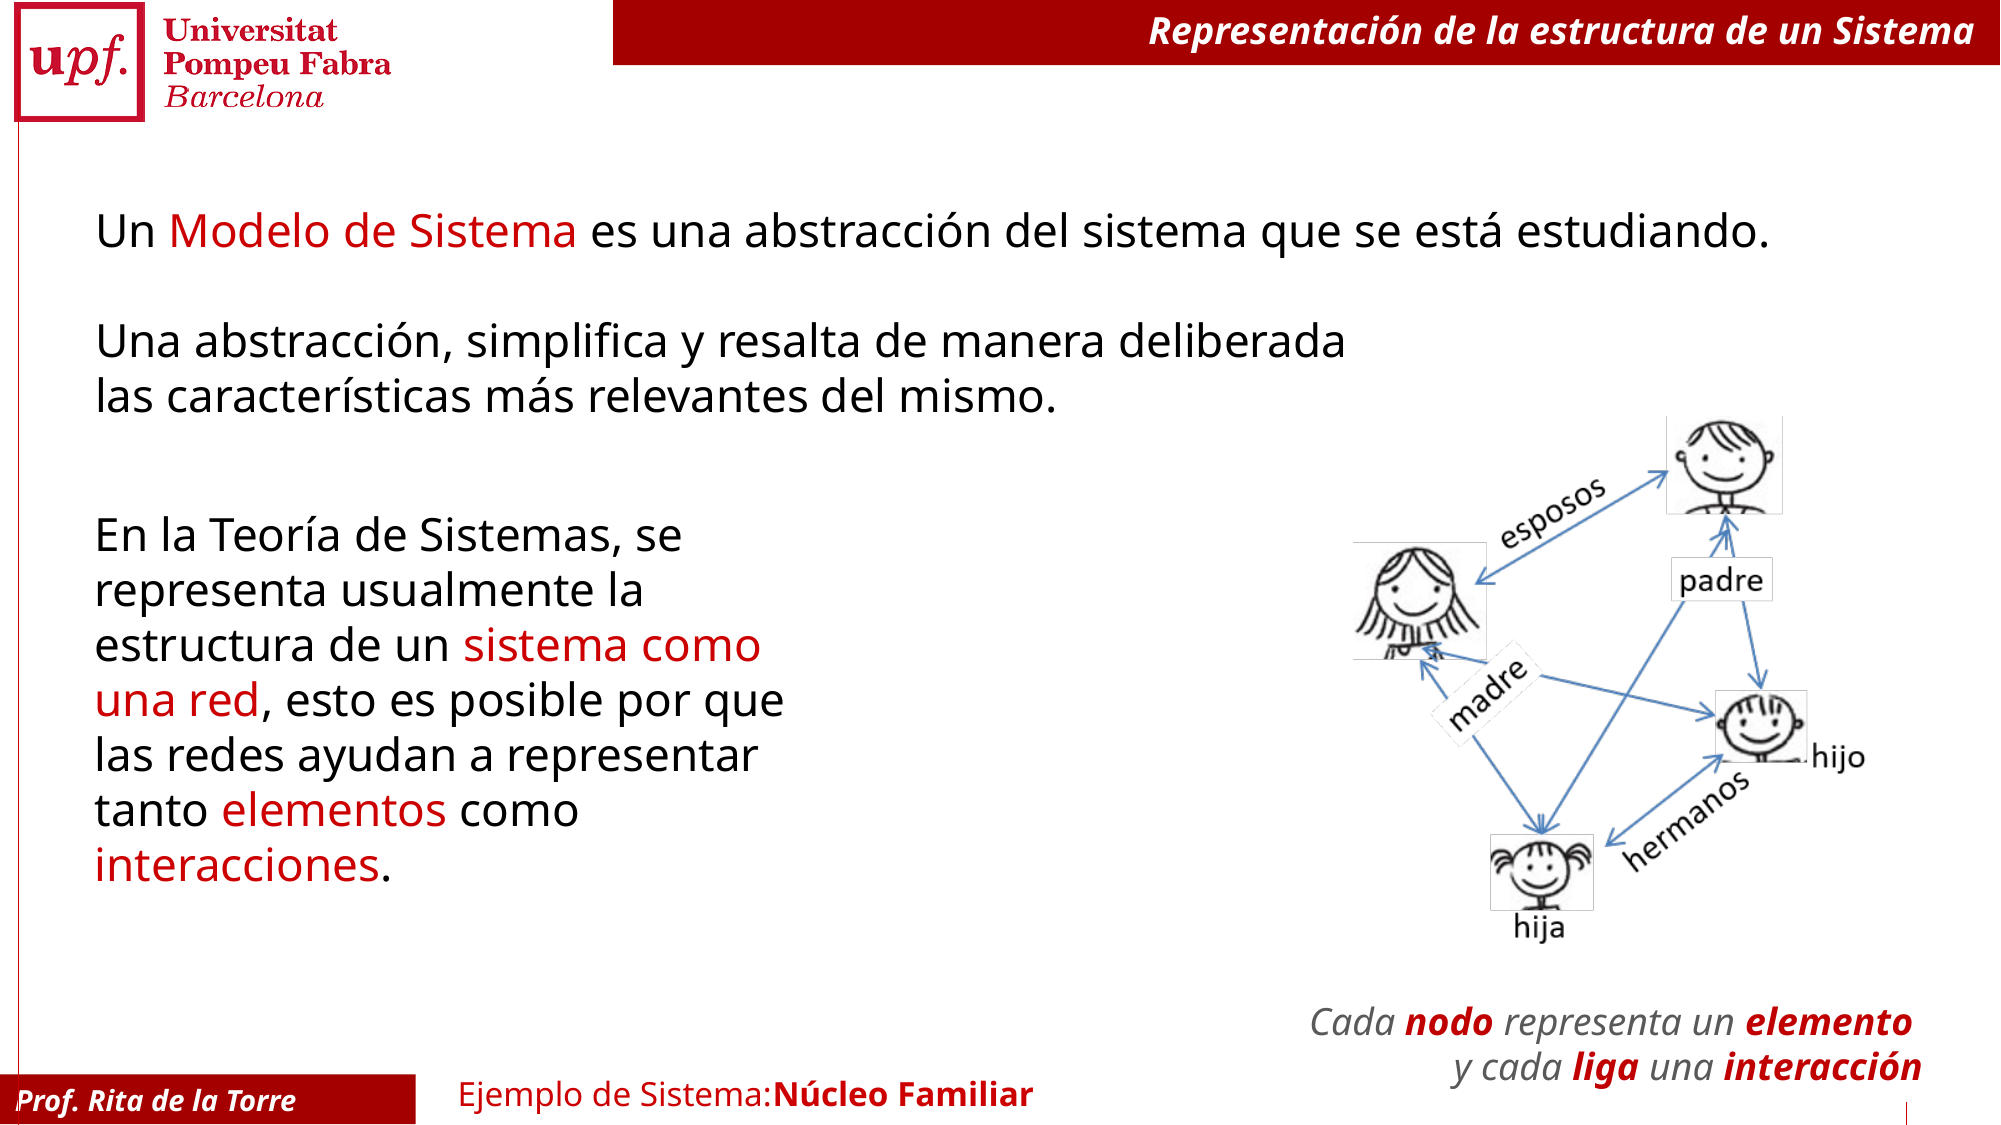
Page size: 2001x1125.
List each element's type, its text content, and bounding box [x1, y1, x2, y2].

picture [14, 2, 407, 122]
text_box Un Modelo de Sistema es una abstracción del sistema que se está estudiando. Una abstracción, simplifica y resalta de manera deliberada las características más relevantes del mismo. [80, 194, 1962, 430]
text_box Cada nodo representa un elemento y cada liga una interacción [1220, 990, 1938, 1096]
picture [1353, 416, 1890, 970]
title Representación de la estructura de un Sistema [613, 0, 2000, 66]
text_box Ejemplo de Sistema:Núcleo Familiar [443, 1066, 1156, 1121]
text_box En la Teoría de Sistemas, se representa usualmente la estructura de un sistema como una red, esto es posible por que las redes ayudan a representar tanto elementos como interacciones. [80, 498, 857, 899]
